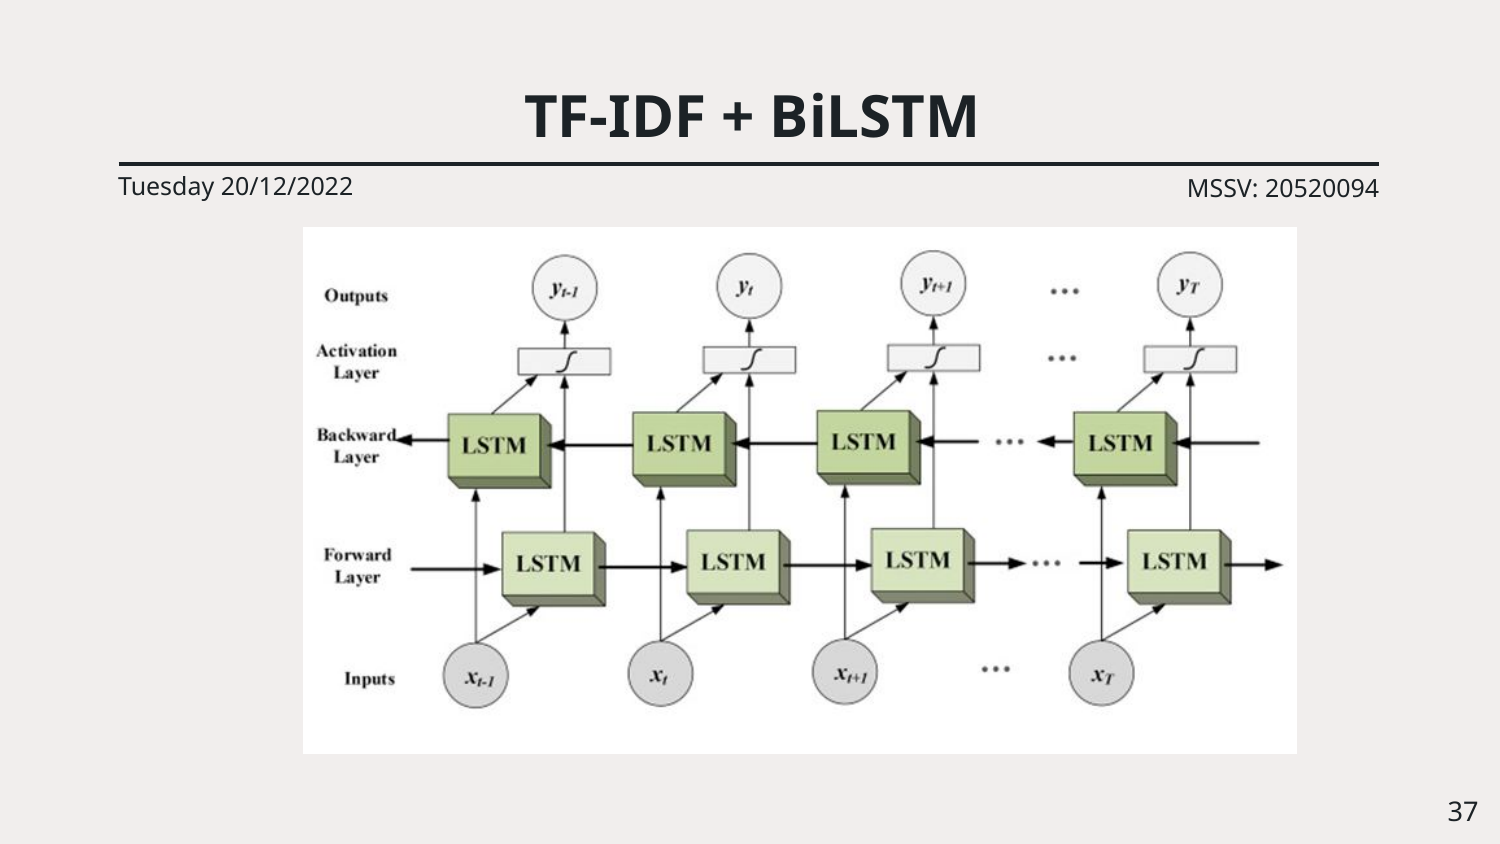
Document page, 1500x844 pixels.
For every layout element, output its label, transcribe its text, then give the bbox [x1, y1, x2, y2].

subtitle Tuesday 20/12/2022 [118, 171, 371, 200]
picture [303, 227, 1297, 754]
subtitle MSSV: 20520094 [1125, 171, 1380, 200]
slide_number ‹#› [1403, 779, 1494, 844]
title TF-IDF + BiLSTM [134, 80, 1372, 150]
